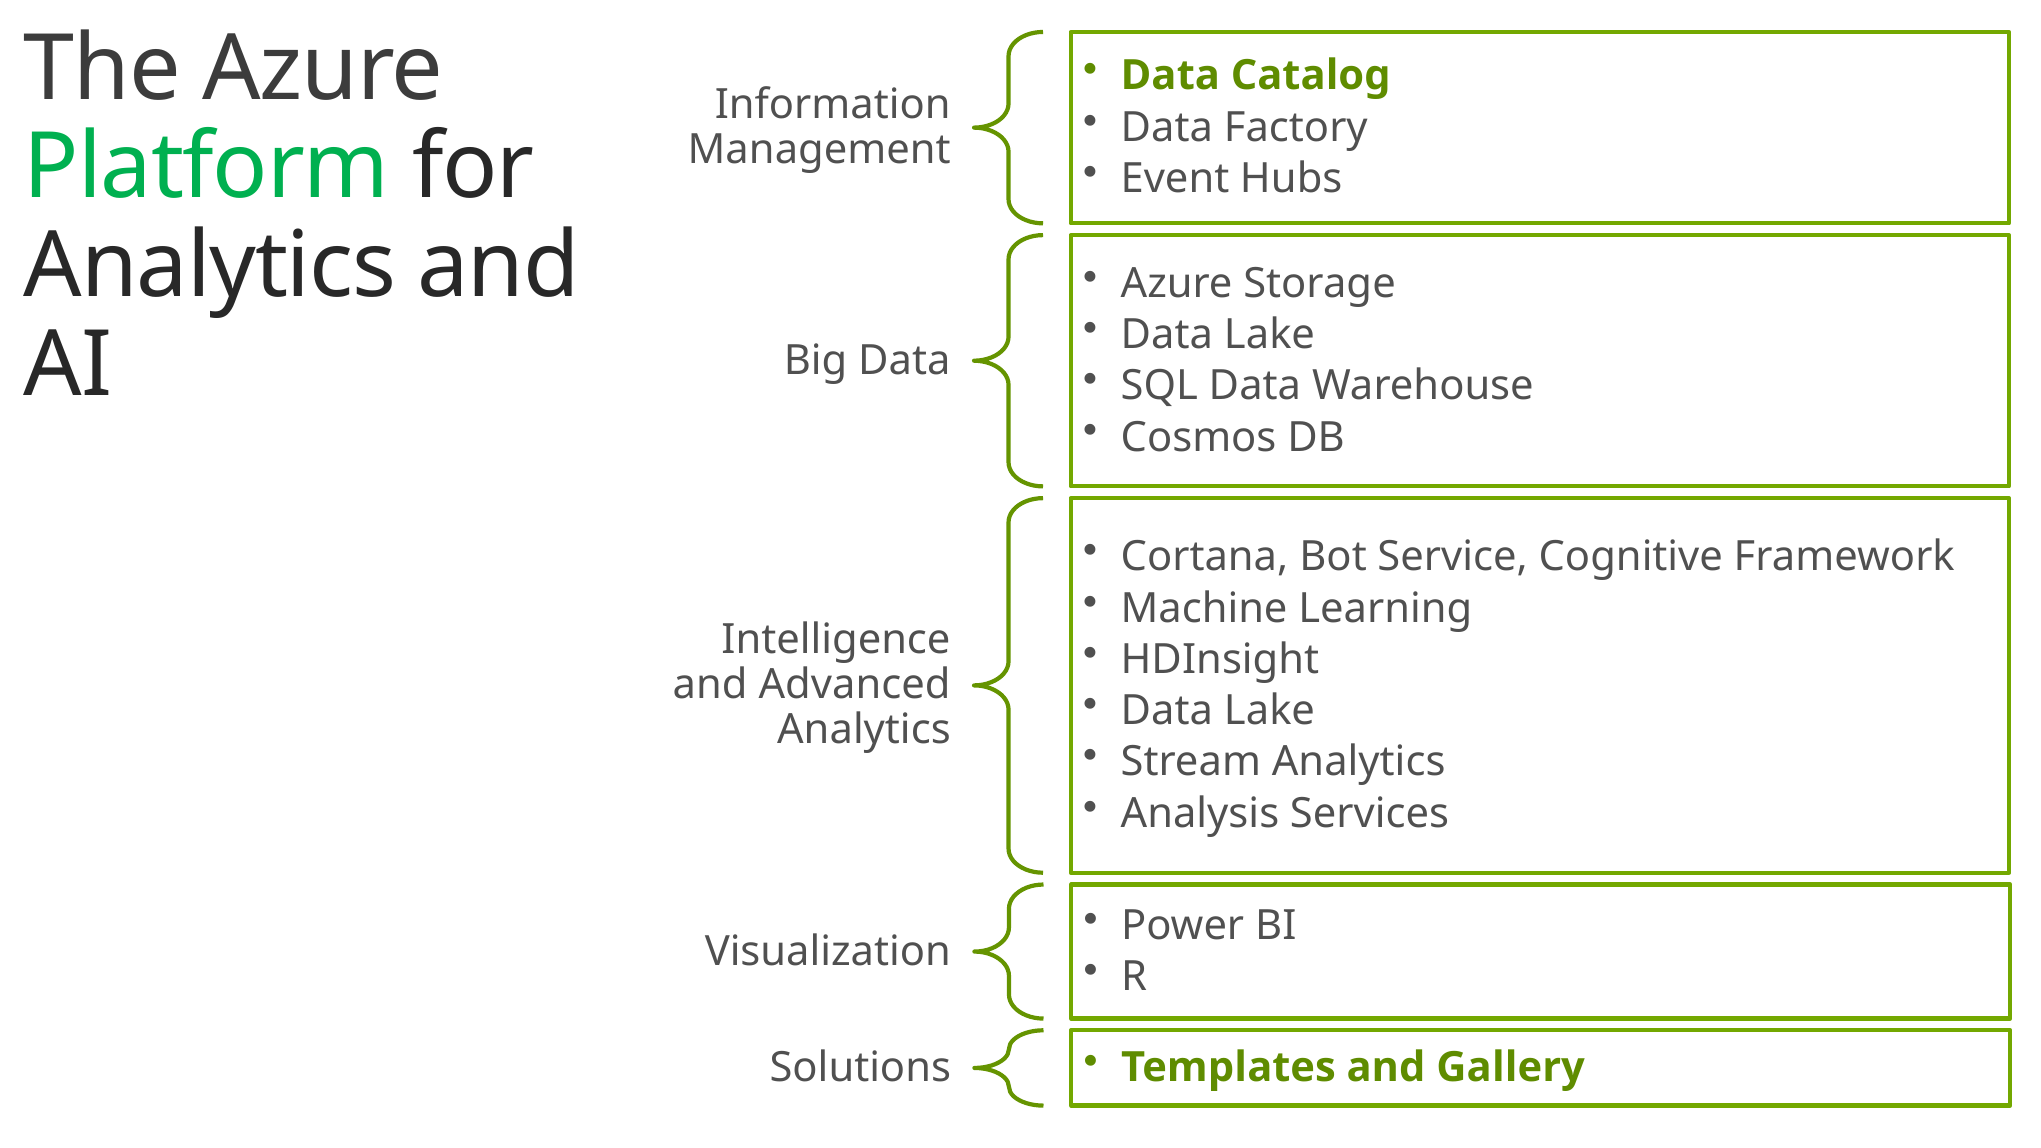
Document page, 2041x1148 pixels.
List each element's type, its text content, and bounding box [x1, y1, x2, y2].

title The Azure Platform for Analytics and AI [0, 4, 704, 417]
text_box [628, 18, 2011, 1120]
